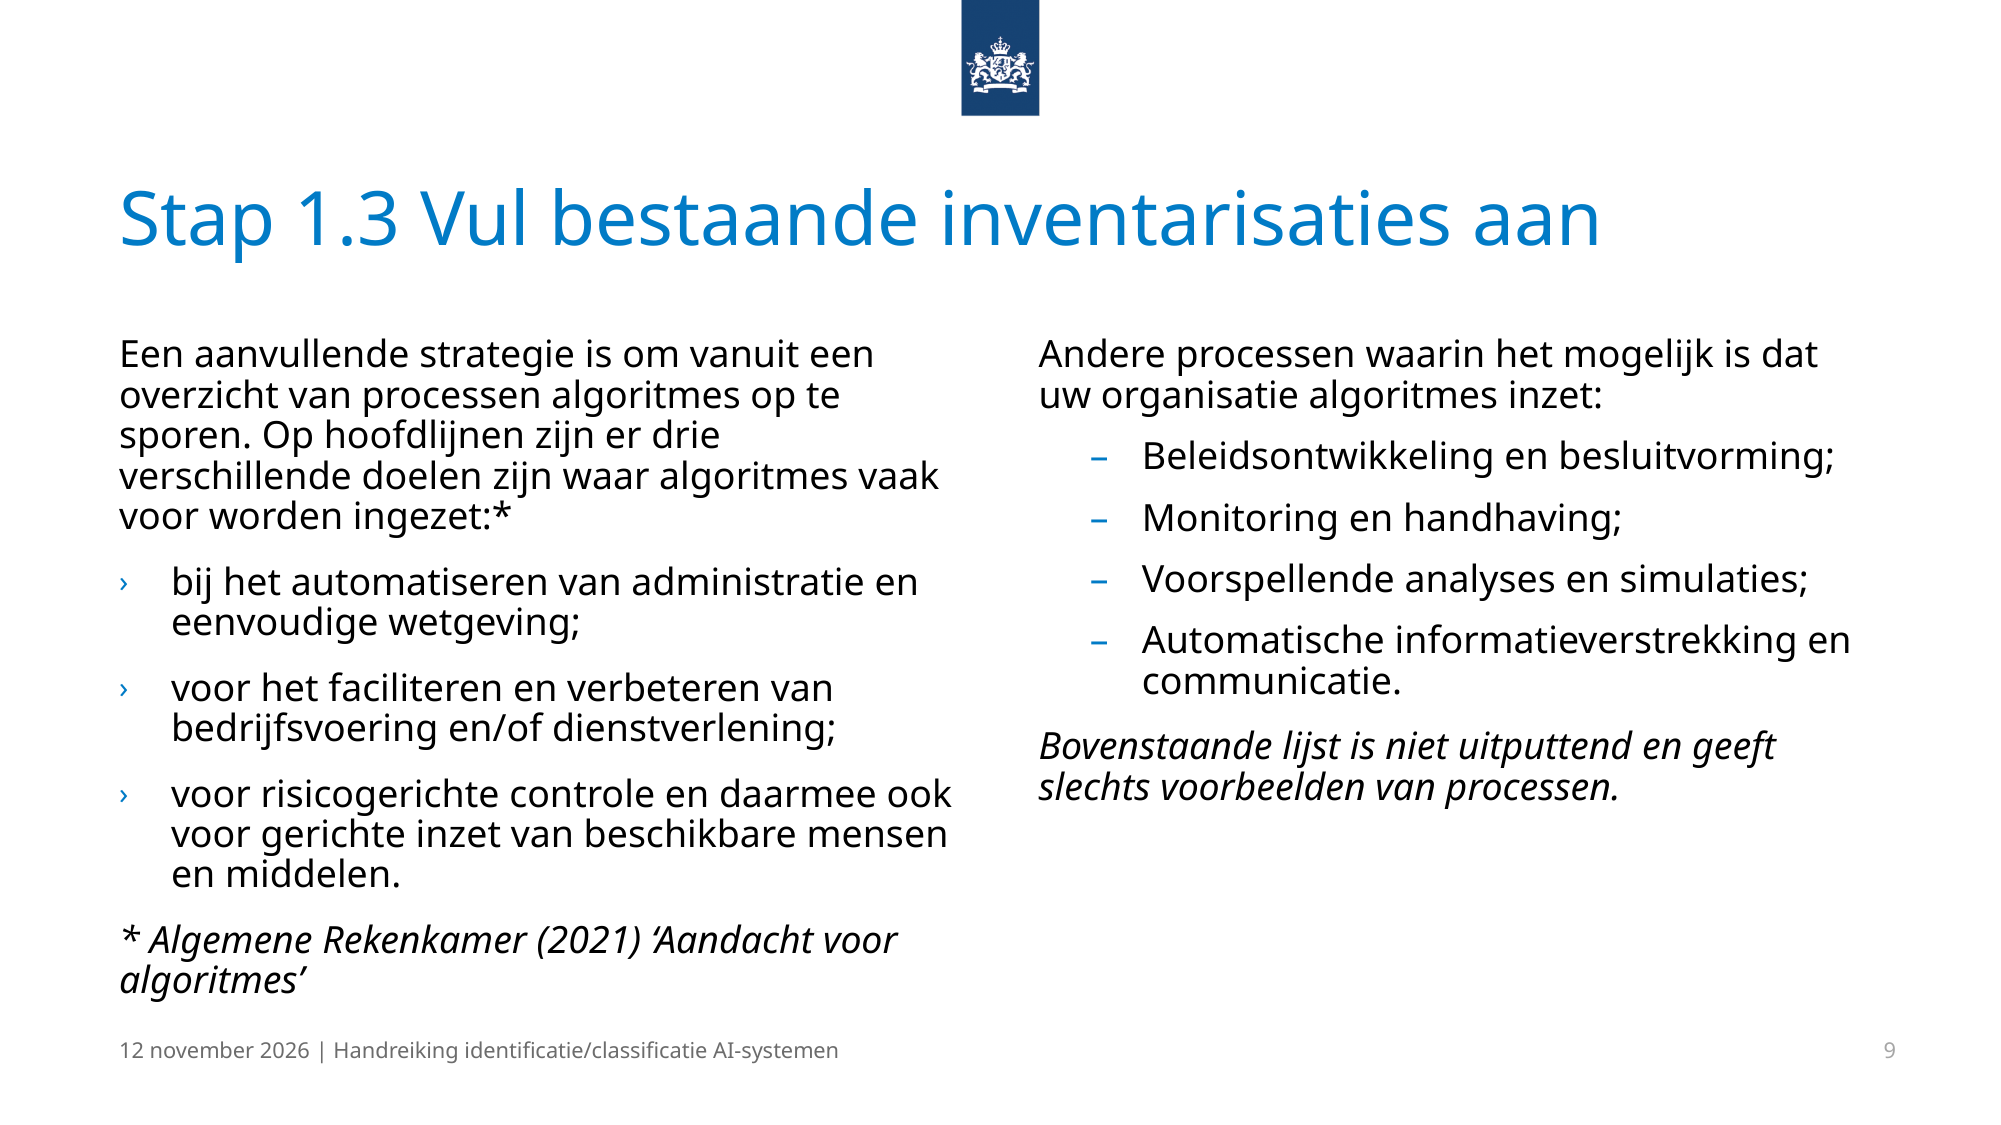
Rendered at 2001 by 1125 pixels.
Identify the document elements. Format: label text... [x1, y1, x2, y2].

picture [0, 0, 2000, 174]
list Een aanvullende strategie is om vanuit een overzicht van processen algoritmes op te sporen. Op hoofdlijnen zijn er drie verschillende doelen zijn waar algoritmes vaak voor worden ingezet:* bij het automatiseren van administratie en eenvoudige wetgeving; voor het faciliteren en verbeteren van bedrijfsvoering en/of dienstverlening; voor risicogerichte controle en daarmee ook voor gerichte inzet van beschikbare mensen en middelen. * Algemene Rekenkamer (2021) ‘Aandacht voor algoritmes’ Andere processen waarin het mogelijk is dat uw organisatie algoritmes inzet: Beleidsontwikkeling en besluitvorming; Monitoring en handhaving; Voorspellende analyses en simulaties; Automatische informatieverstrekking en communicatie. Bovenstaande lijst is niet uitputtend en geeft slechts voorbeelden van processen. [104, 328, 1897, 1021]
slide_number 9 [1074, 1021, 1897, 1074]
title Stap 1.3 Vul bestaande inventarisaties aan [104, 172, 1897, 328]
footer 13 december 2024 | Handreiking identificatie/classificatie AI-systemen [104, 1020, 925, 1074]
